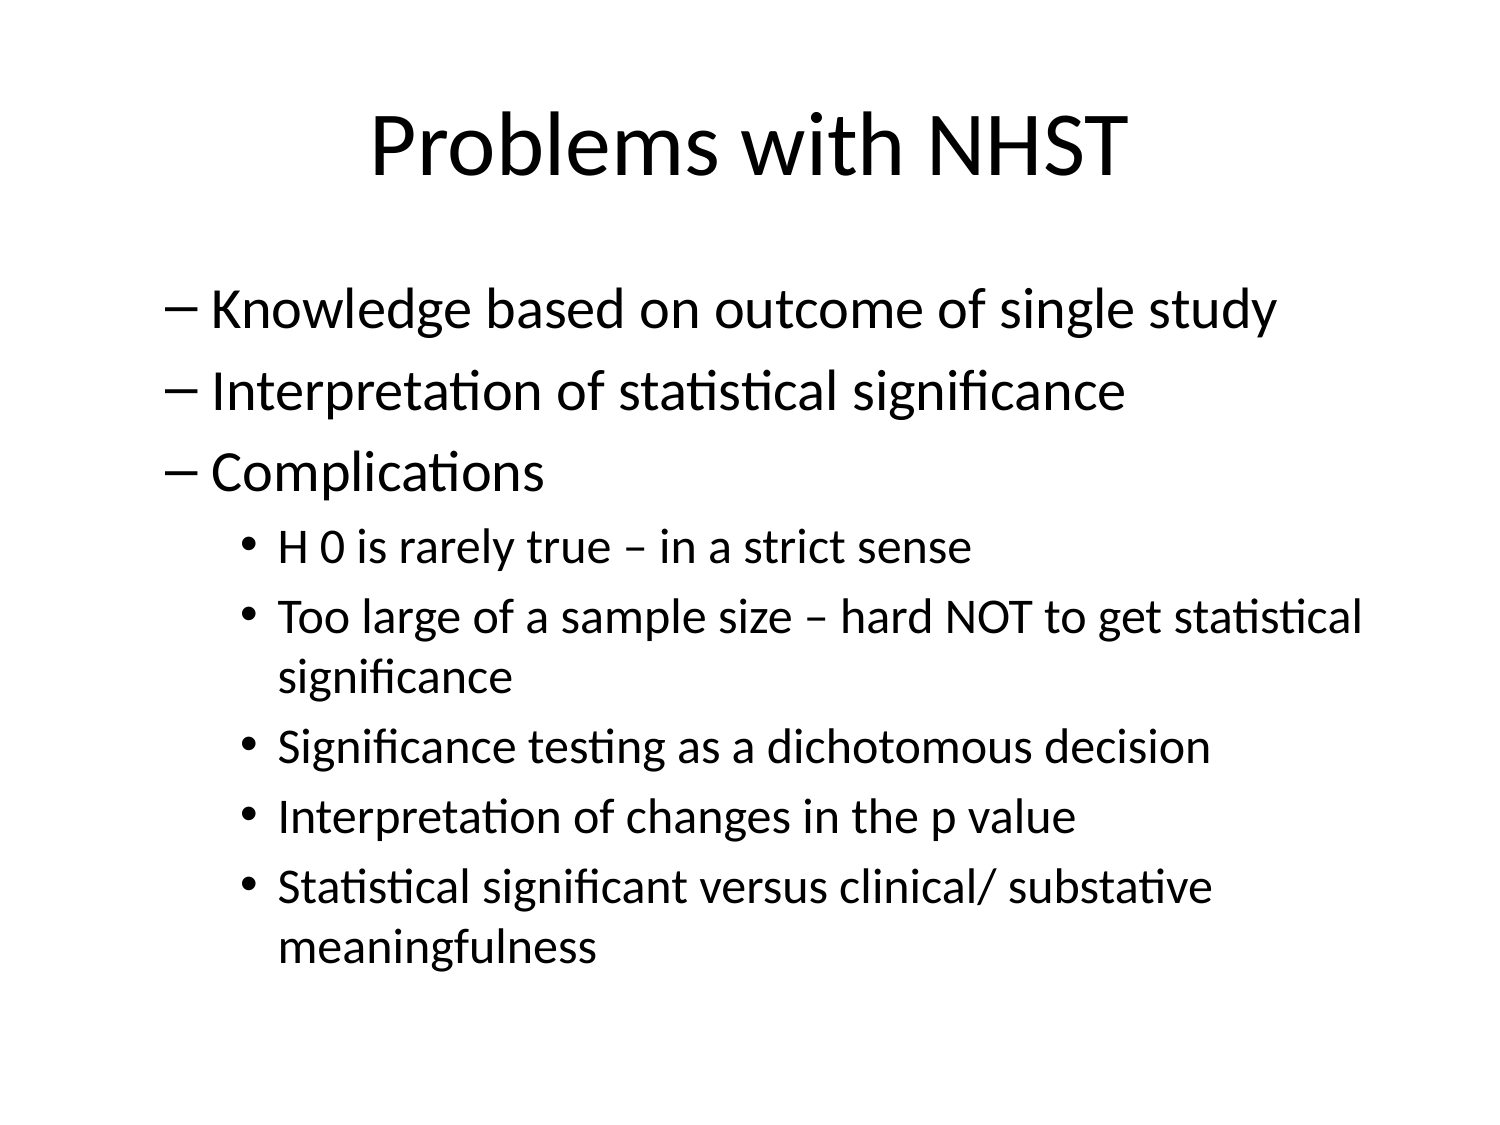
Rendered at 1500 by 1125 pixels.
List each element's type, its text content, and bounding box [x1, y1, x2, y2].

title Problems with NHST [75, 45, 1425, 233]
list Knowledge based on outcome of single study Interpretation of statistical significance Complications H 0 is rarely true – in a strict sense Too large of a sample size – hard NOT to get statistical significance Significance testing as a dichotomous decision Interpretation of changes in the p value Statistical significant versus clinical/ substative meaningfulness [75, 262, 1425, 1005]
